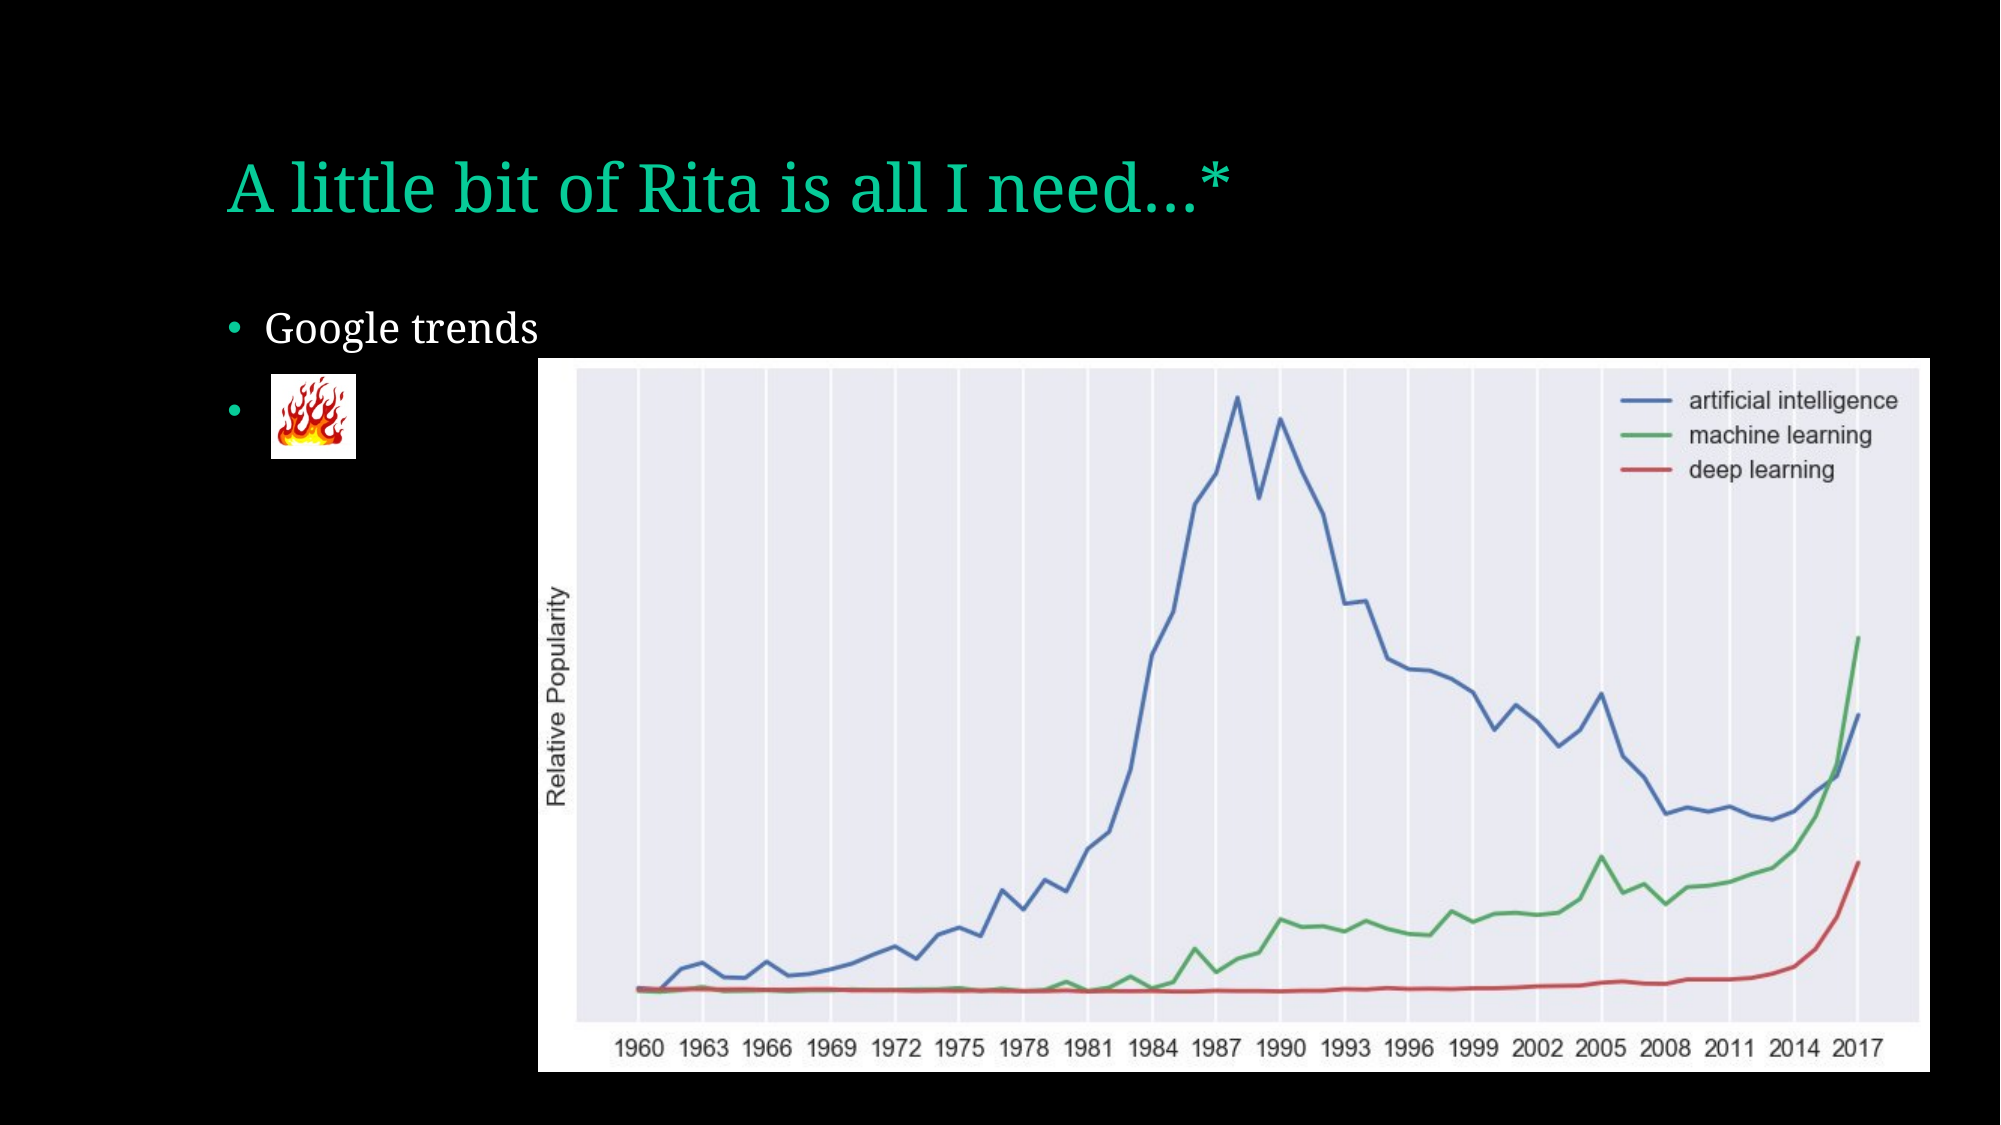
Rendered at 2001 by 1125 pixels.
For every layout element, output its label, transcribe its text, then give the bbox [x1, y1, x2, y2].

text_box Google trends [212, 299, 1788, 1014]
title A little bit of Rita is all I need…* [212, 59, 1788, 235]
picture [271, 374, 356, 459]
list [538, 358, 1930, 1072]
